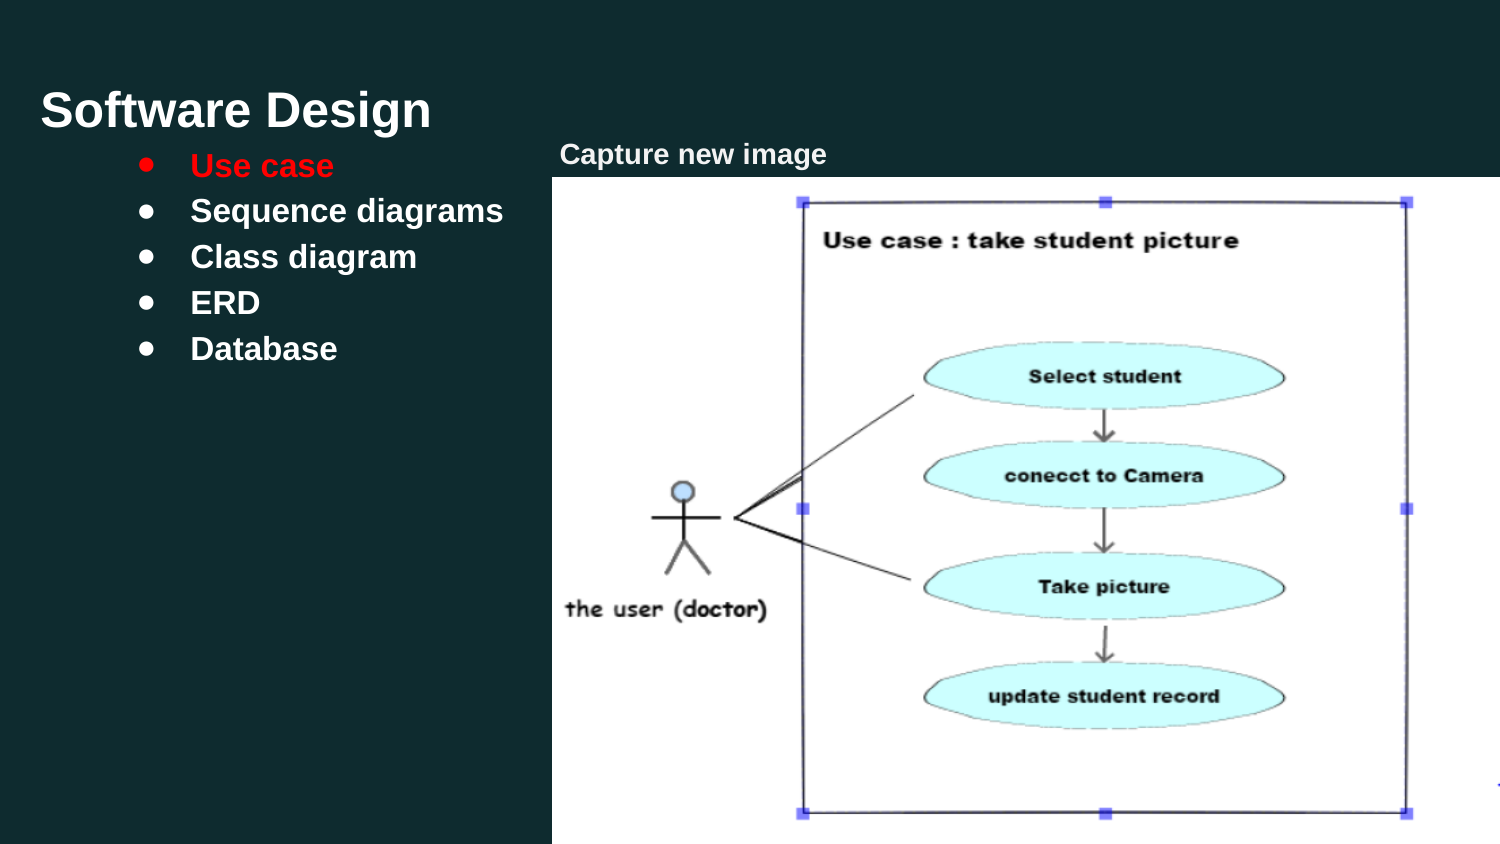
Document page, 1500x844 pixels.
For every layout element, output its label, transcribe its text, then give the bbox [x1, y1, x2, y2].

picture [552, 177, 1500, 844]
text_box Capture new image [544, 120, 1037, 192]
text_box Software Design Use case Sequence diagrams Class diagram ERD Database [25, 53, 610, 546]
